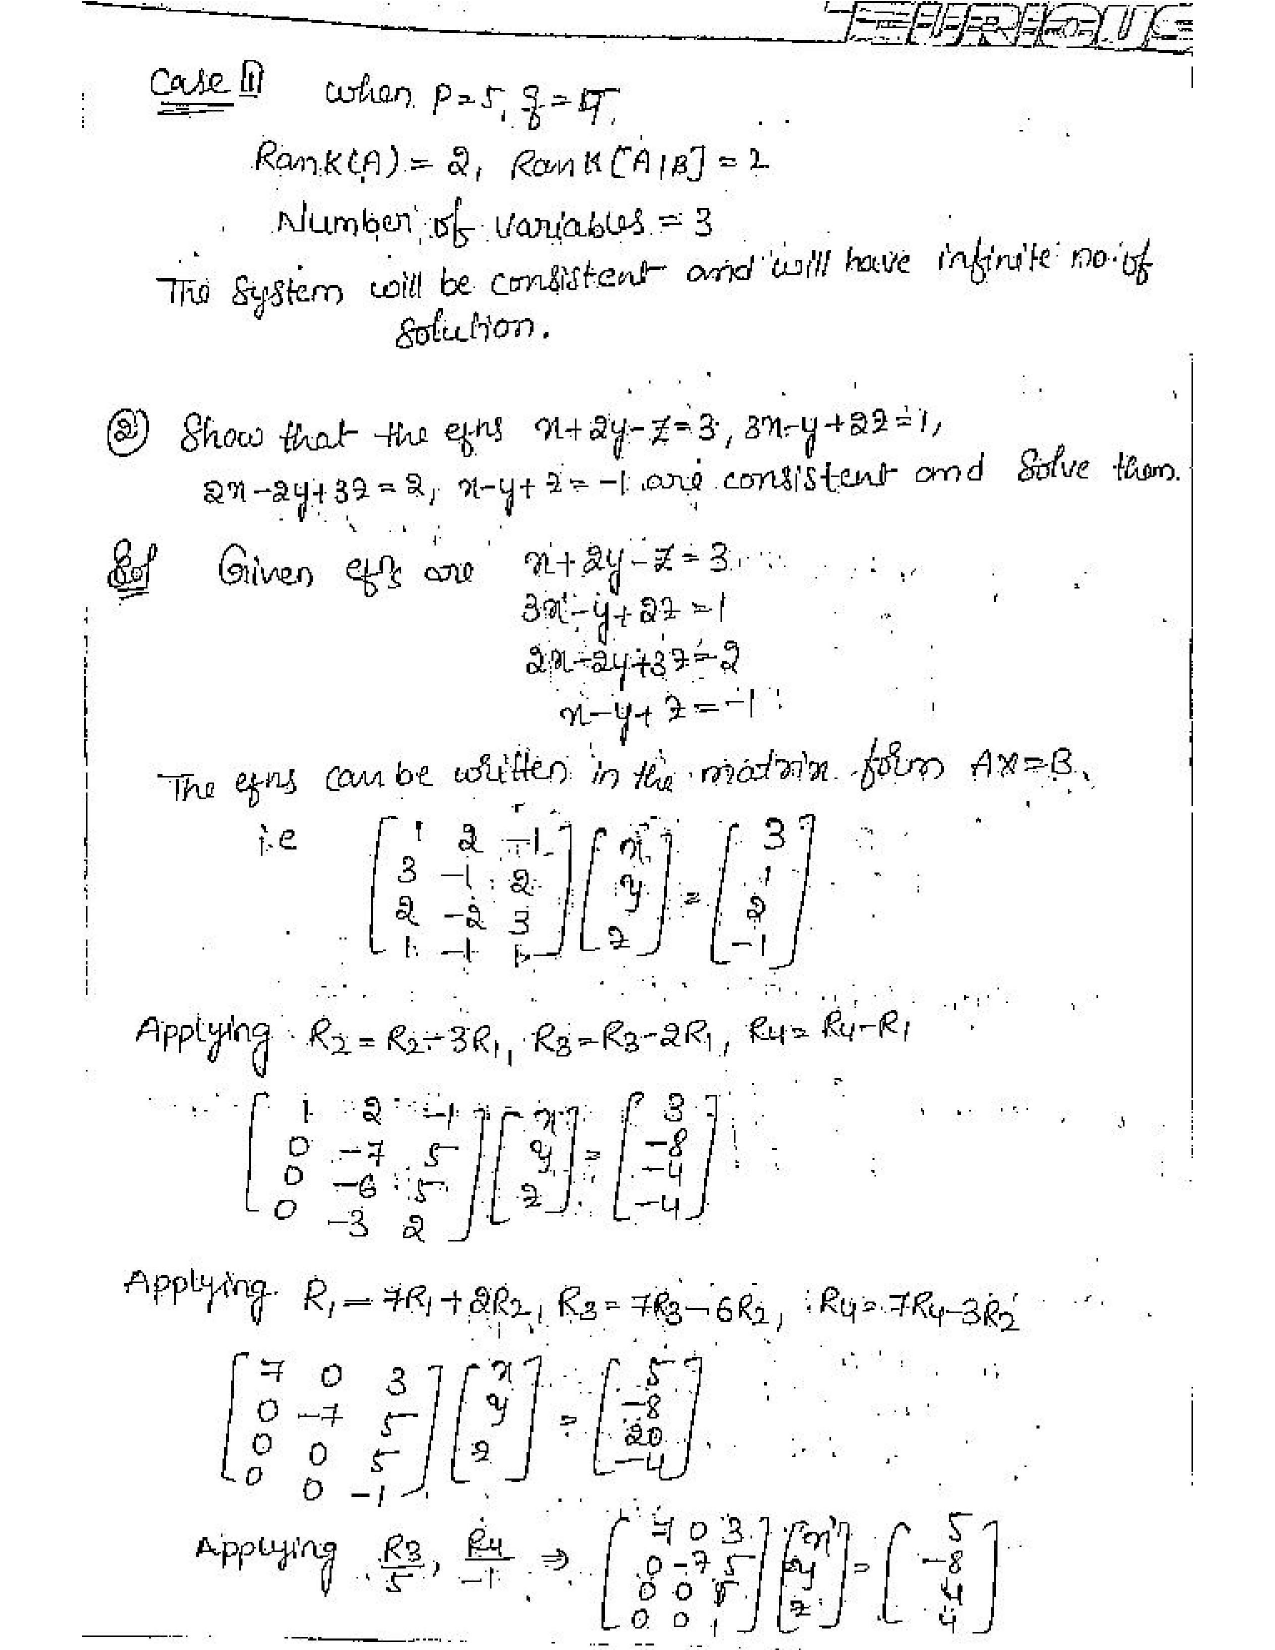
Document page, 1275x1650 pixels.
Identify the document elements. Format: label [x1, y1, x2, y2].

picture [82, 1, 1193, 1650]
